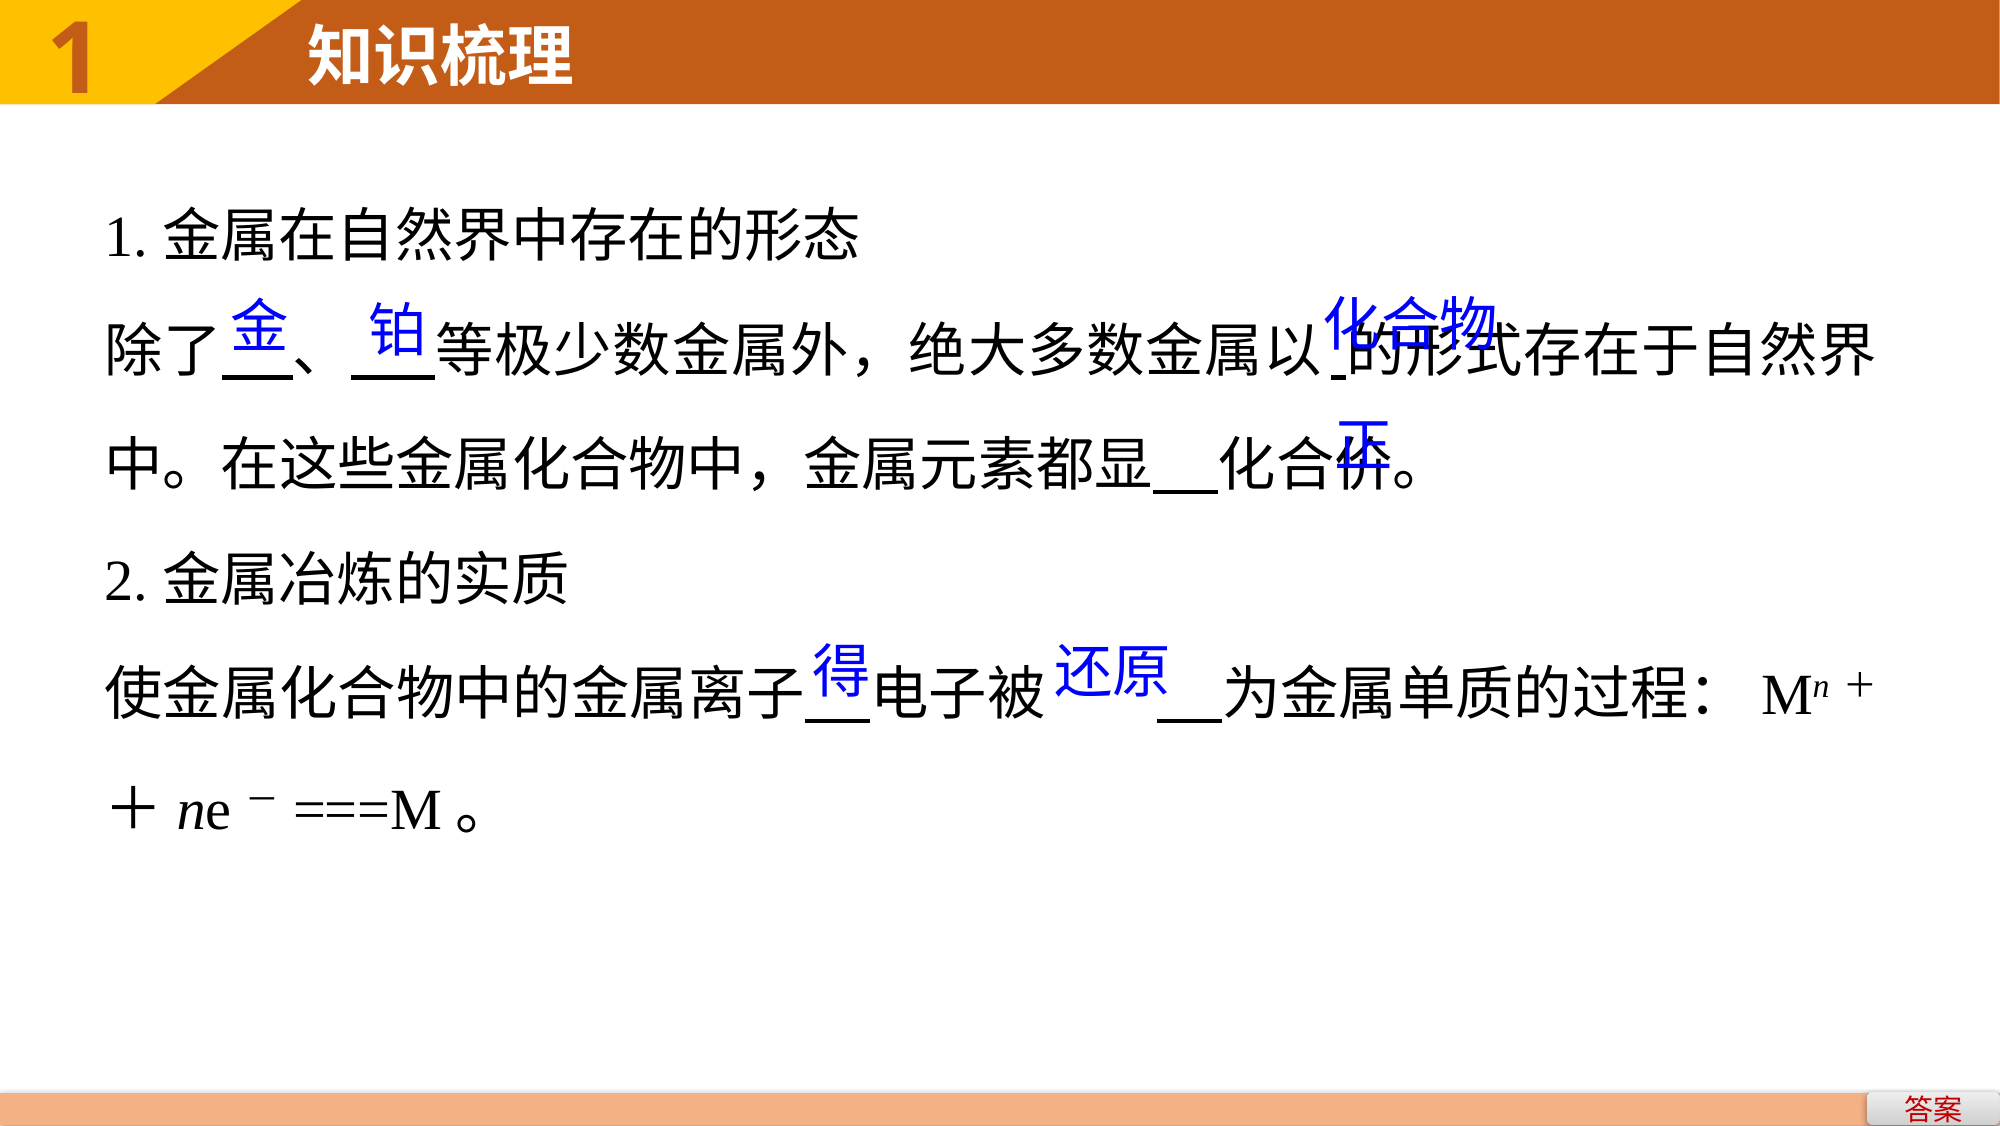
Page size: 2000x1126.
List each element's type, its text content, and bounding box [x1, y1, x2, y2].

text_box 铂 [353, 285, 442, 370]
text_box 化合物 [1308, 280, 1513, 365]
text_box 得 [798, 626, 886, 711]
text_box 金 [215, 282, 304, 367]
text_box 正 [1319, 400, 1408, 486]
text_box 答案 [1866, 1091, 2000, 1126]
text_box 还原 [1039, 626, 1186, 711]
text_box 1.金属在自然界中存在的形态 除了 、 等极少数金属外，绝大多数金属以 的形式存在于自然界中。在这些金属化合物中，金属元素都显 化合价。 2.金属冶炼的实质 使金属化合物中的金属离子 电子被 为金属单质的过程：Mn＋＋ne－===M。 [84, 143, 1898, 851]
text_box [0, 1092, 1866, 1126]
text_box [0, 0, 2000, 75]
